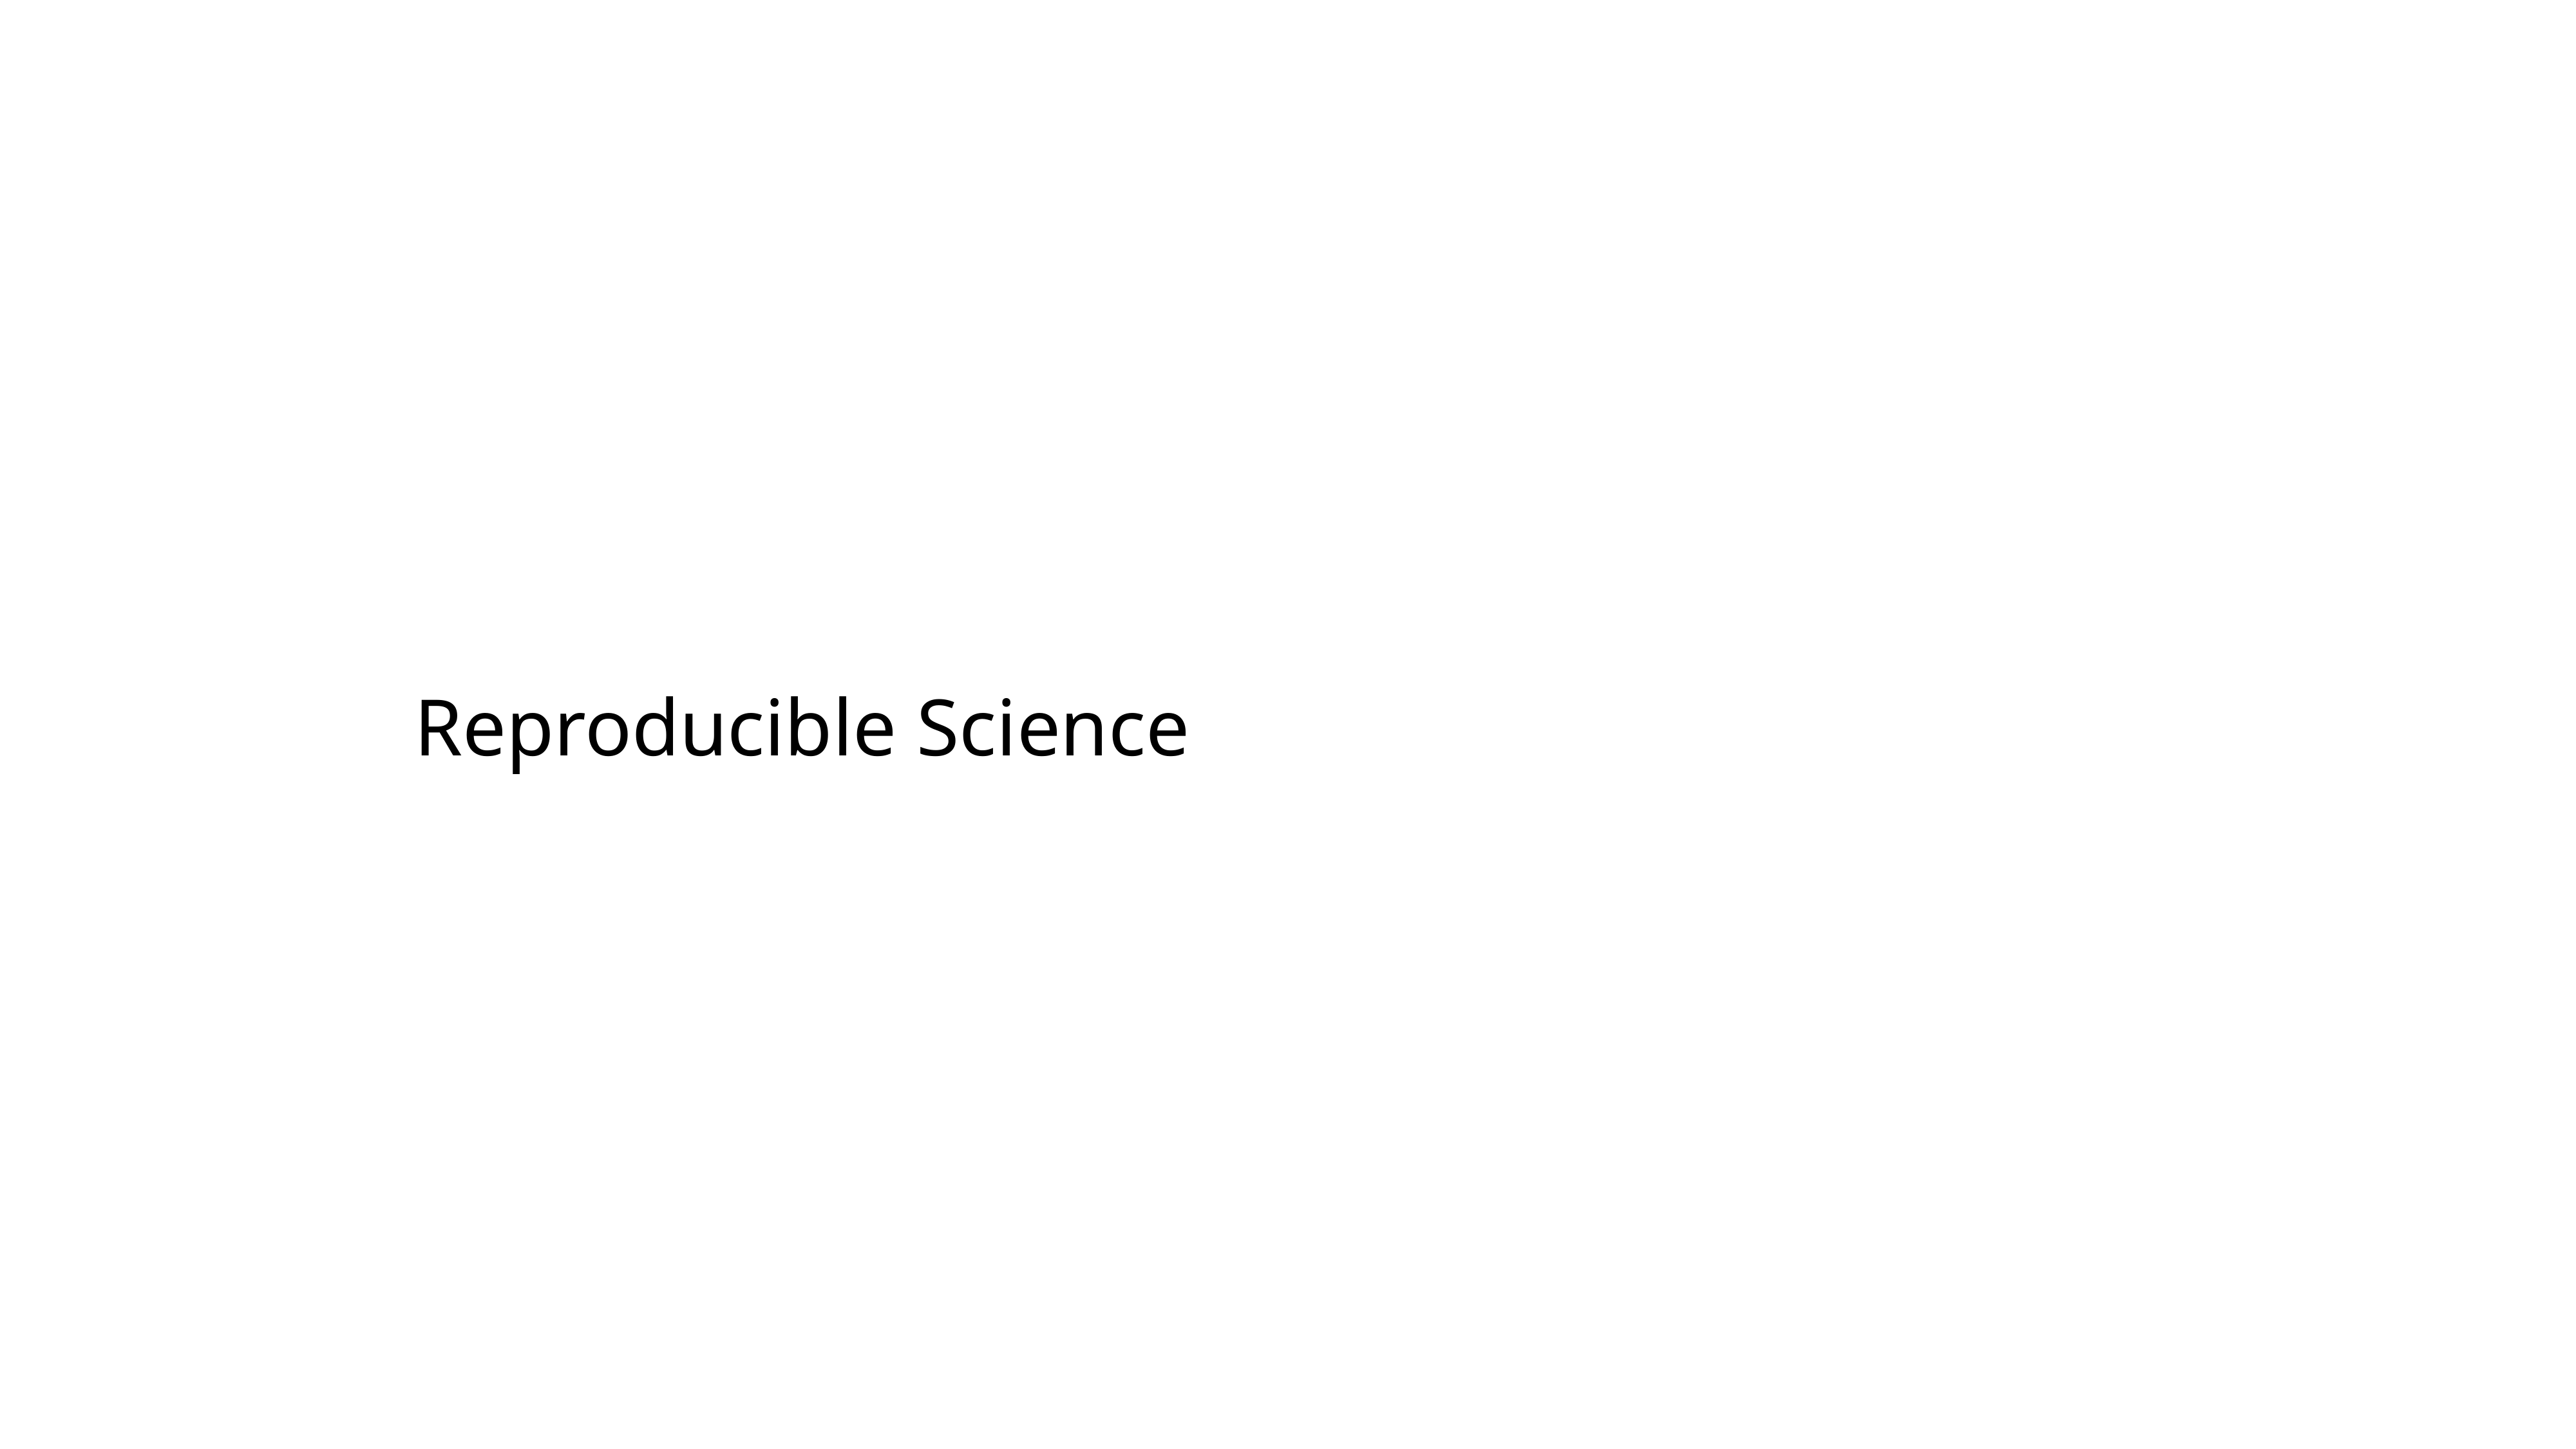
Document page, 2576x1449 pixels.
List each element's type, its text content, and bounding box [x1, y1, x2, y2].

title Reproducible Science [406, 488, 2170, 961]
